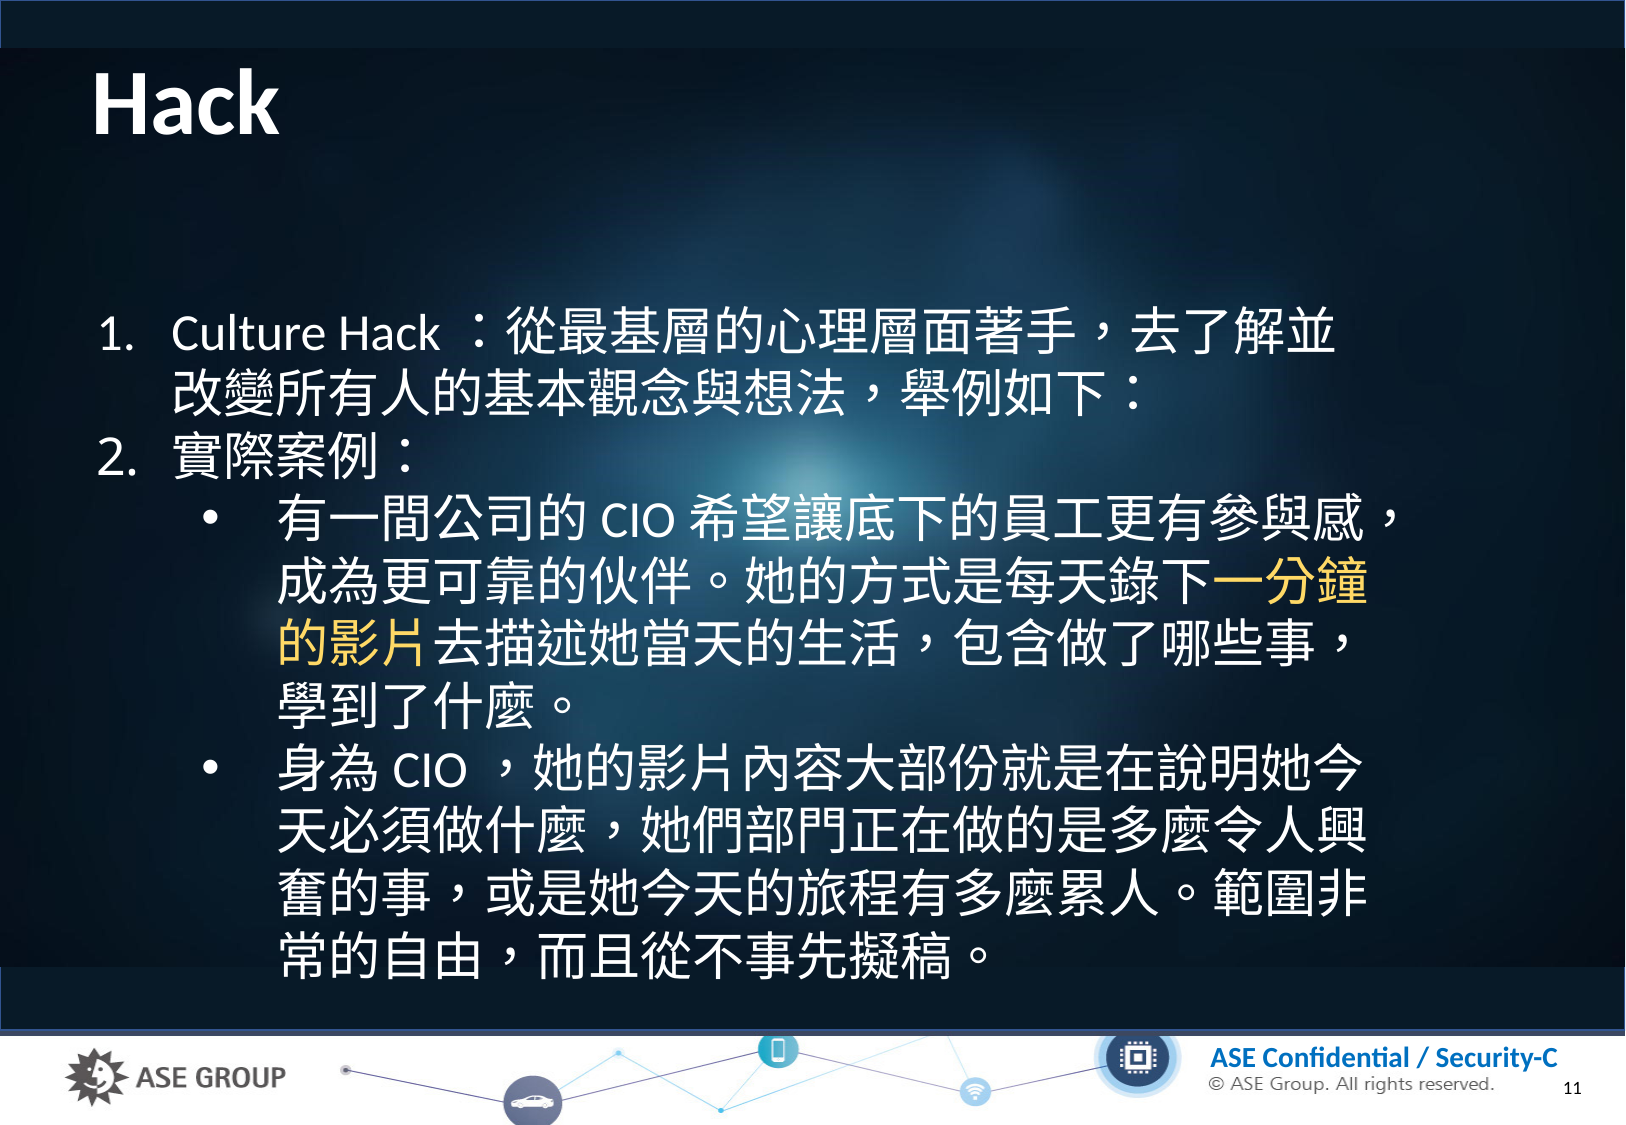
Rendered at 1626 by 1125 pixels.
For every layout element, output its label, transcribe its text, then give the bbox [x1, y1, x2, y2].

picture [0, 1031, 1625, 1125]
title Hack [70, 59, 1547, 149]
text_box Culture Hack：從最基層的心理層面著手，去了解並改變所有人的基本觀念與想法，舉例如下： 實際案例： 有一間公司的CIO希望讓底下的員工更有參與感，成為更可靠的伙伴。她的方式是每天錄下一分鐘的影片去描述她當天的生活，包含做了哪些事，學到了什麼。 身為CIO，她的影片內容大部份就是在說明她今天必須做什麼，她們部門正在做的是多麼令人興奮的事，或是她今天的旅程有多麼累人。範圍非常的自由，而且從不事先擬稿。 [81, 290, 1393, 993]
picture [0, 48, 1625, 967]
